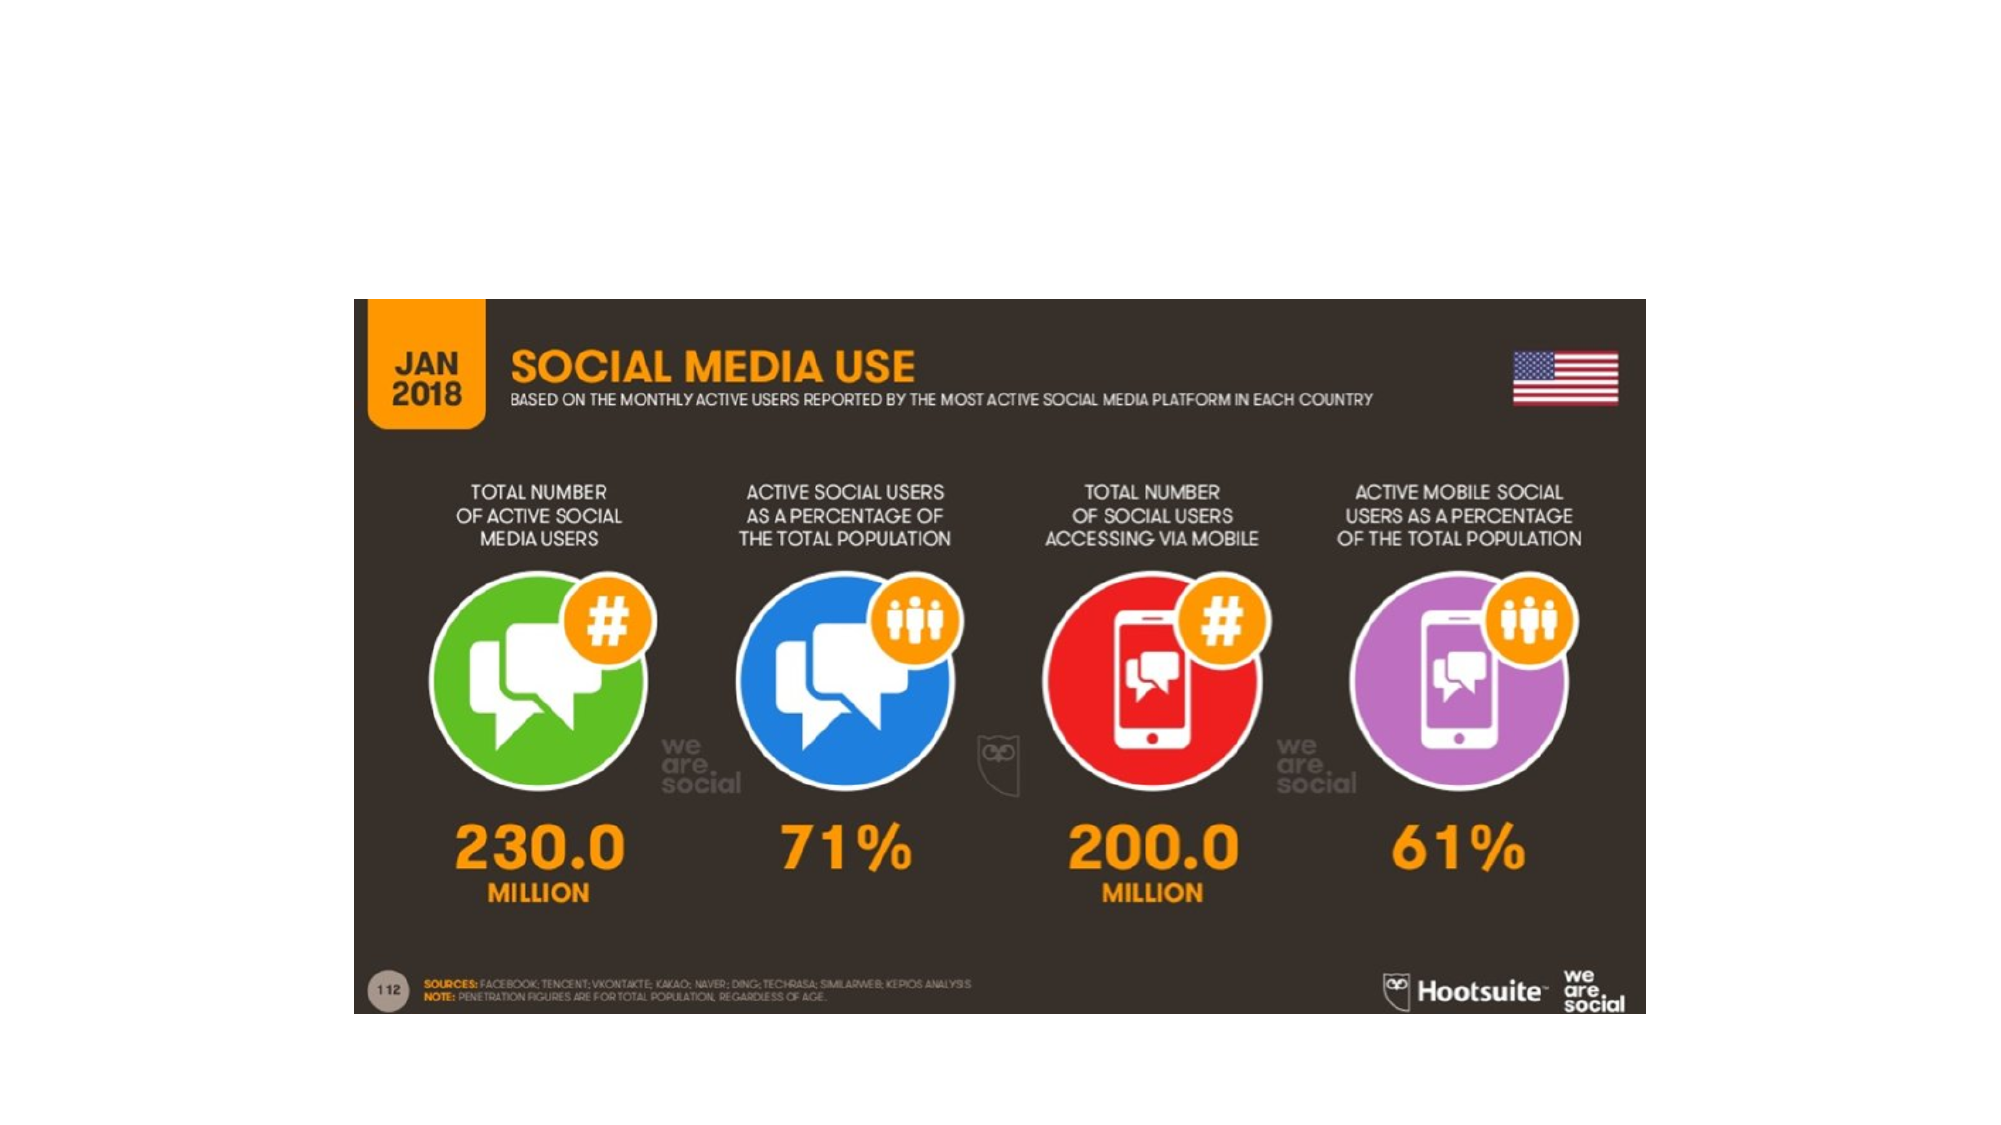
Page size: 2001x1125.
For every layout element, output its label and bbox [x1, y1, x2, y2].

list [353, 299, 1646, 1014]
